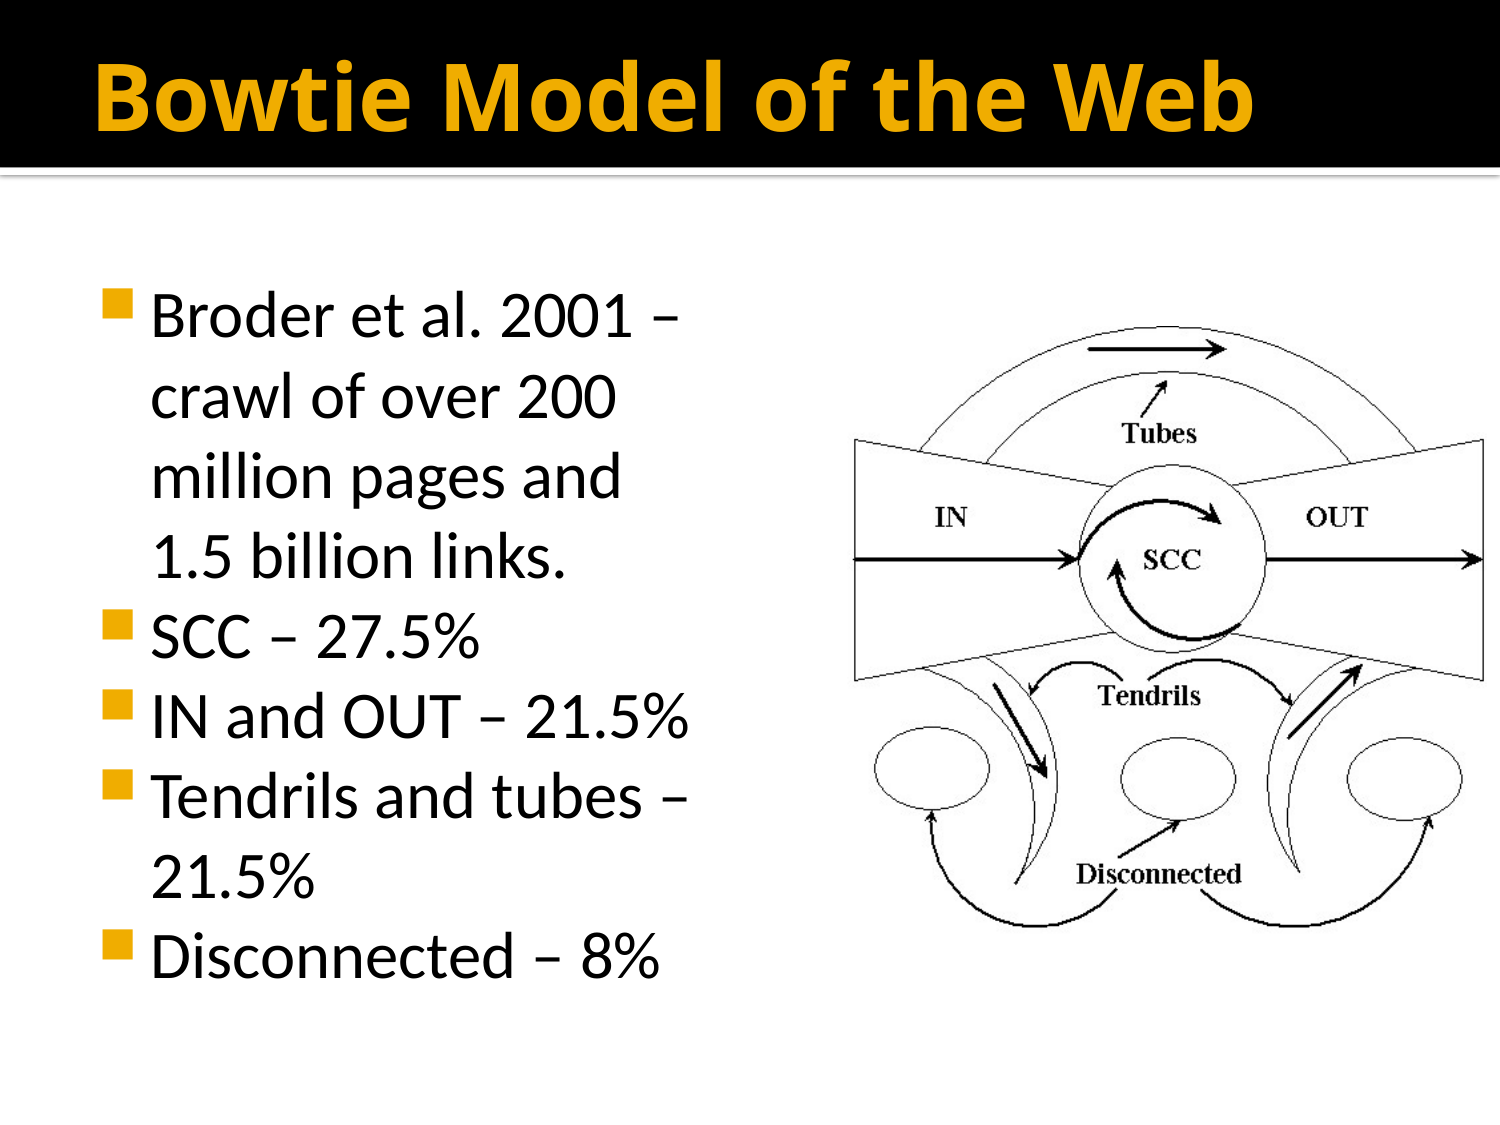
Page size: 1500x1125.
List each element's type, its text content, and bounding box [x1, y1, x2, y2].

list Broder et al. 2001 – crawl of over 200 million pages and 1.5 billion links. SCC – 27.5% IN and OUT – 21.5% Tendrils and tubes – 21.5% Disconnected – 8% [69, 256, 732, 1012]
title Bowtie Model of the Web [75, 24, 1425, 163]
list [837, 326, 1500, 942]
